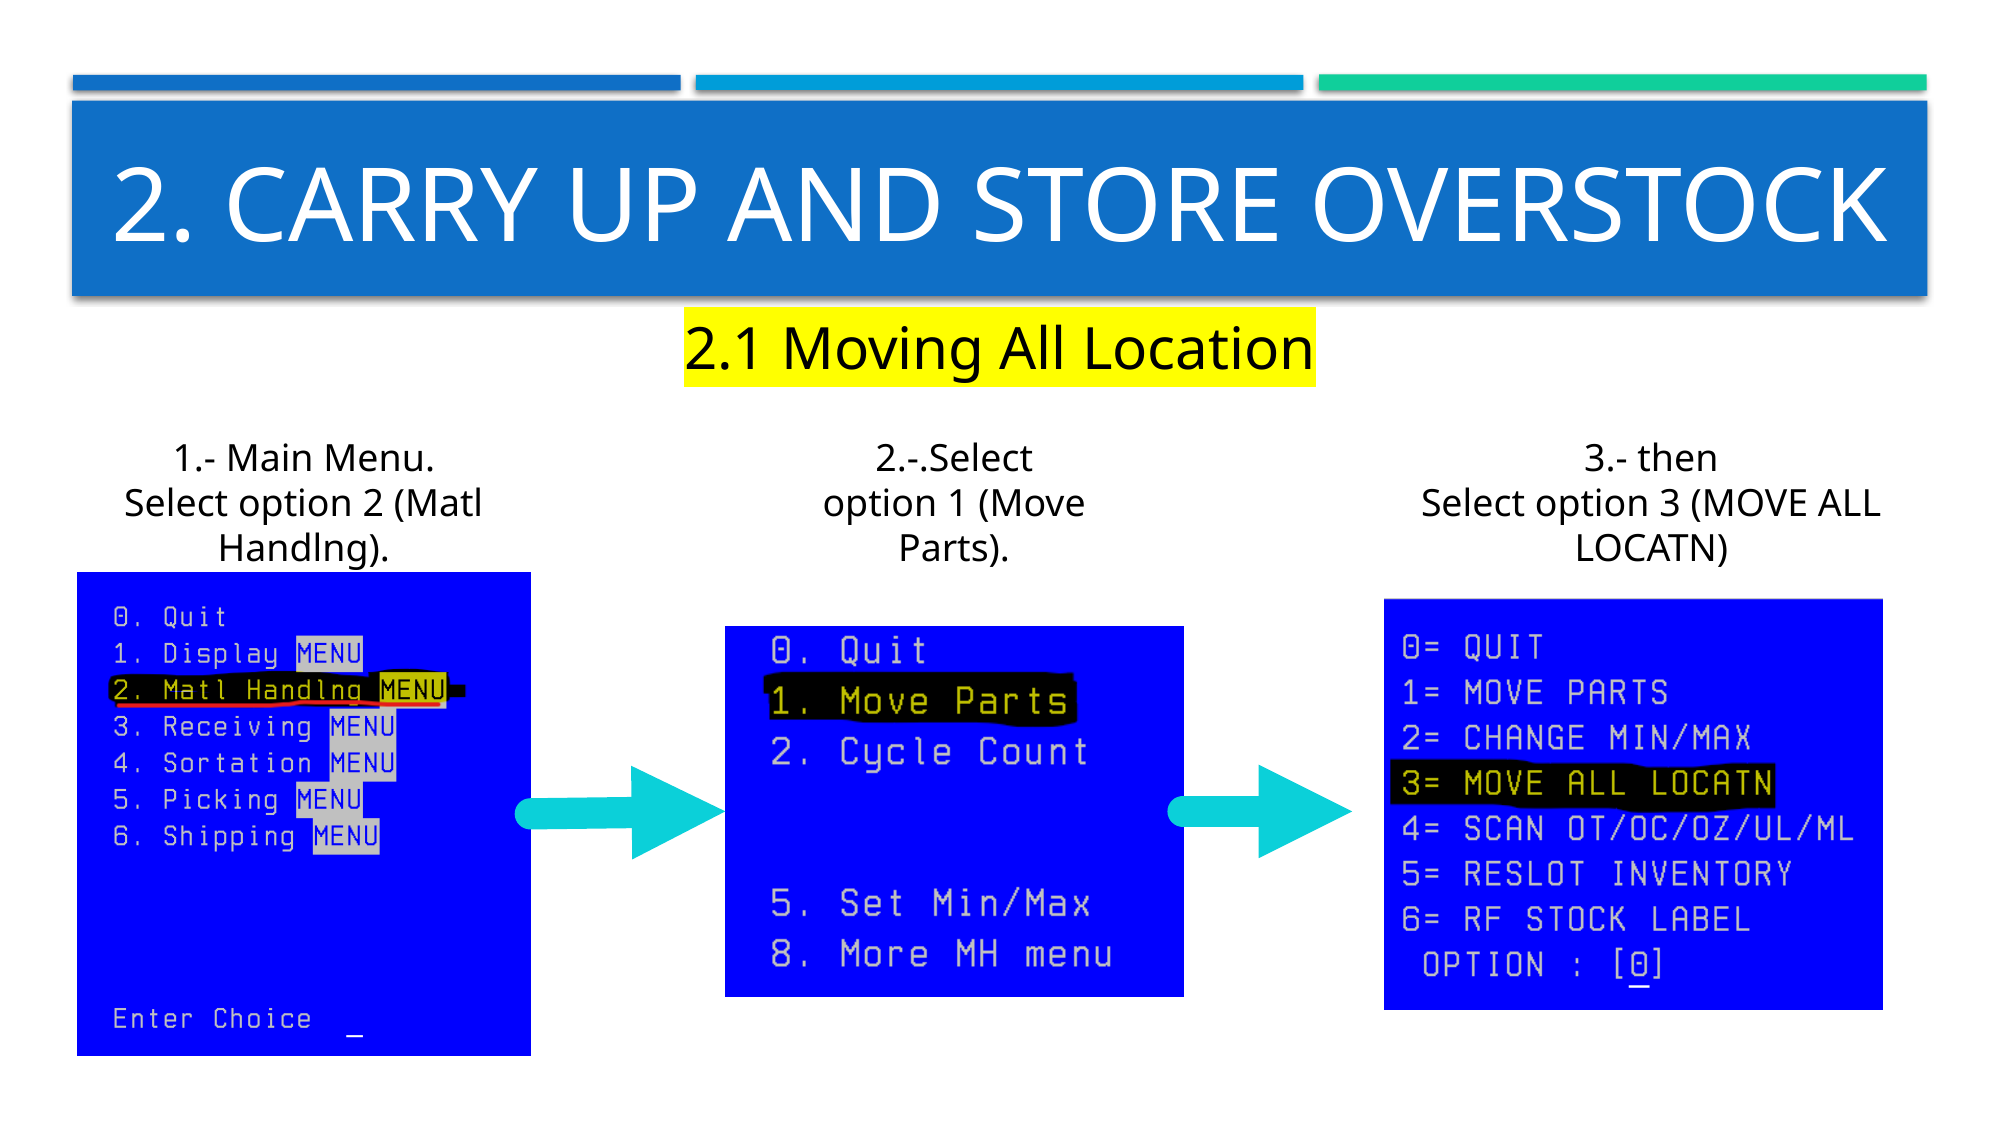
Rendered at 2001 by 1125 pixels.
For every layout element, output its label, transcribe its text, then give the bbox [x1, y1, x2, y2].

text_box 1.- Main Menu. Select option 2 (Matl Handlng). [46, 426, 562, 577]
text_box 2. carry up and store Overstock [95, 103, 1905, 270]
picture [1384, 598, 1883, 1011]
text_box 3.- then Select option 3 (MOVE ALL LOCATN) [1380, 426, 1923, 577]
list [76, 571, 531, 1056]
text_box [529, 810, 726, 815]
text_box 2.1 Moving All Location [419, 303, 1581, 389]
text_box 2.-.Select option 1 (Move Parts). [799, 426, 1109, 577]
picture [724, 625, 1184, 997]
